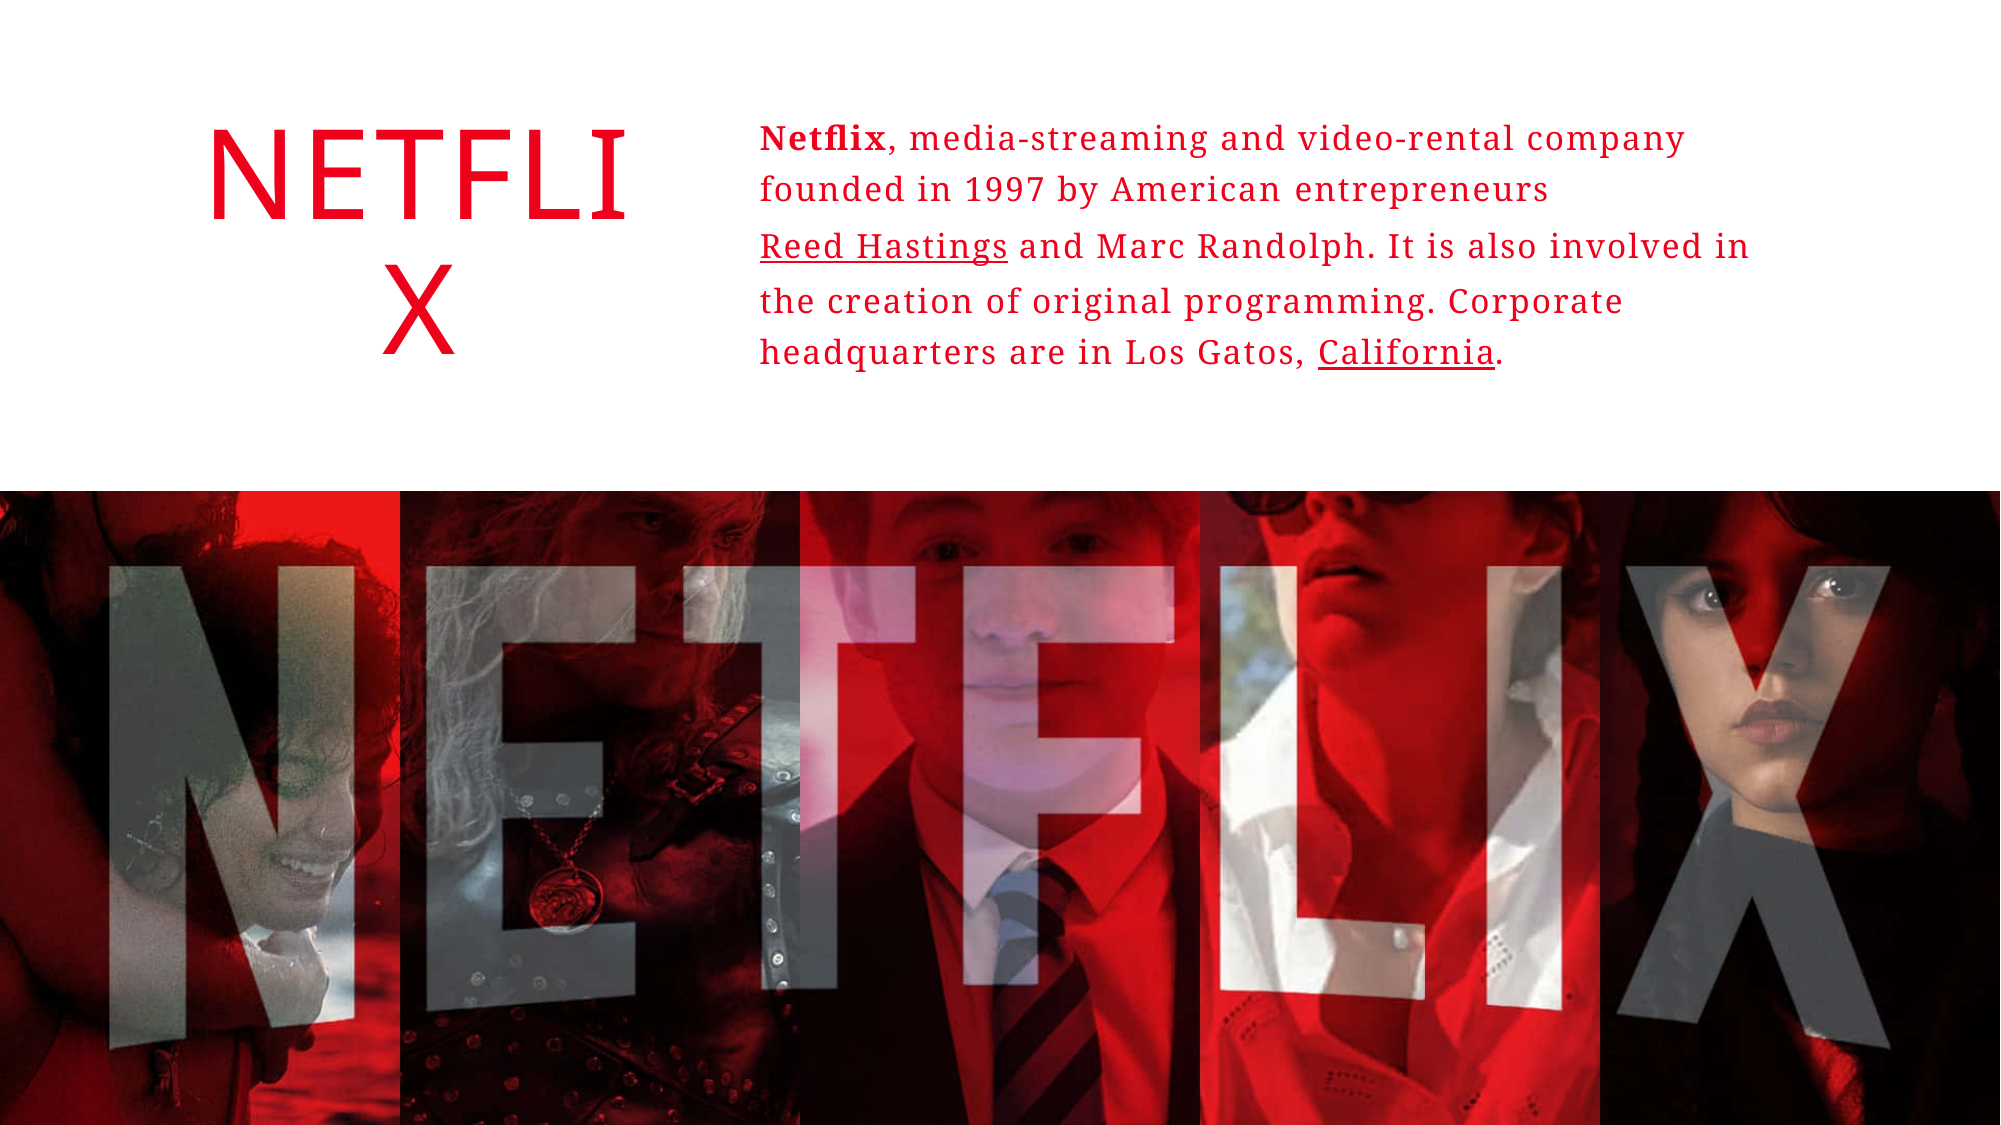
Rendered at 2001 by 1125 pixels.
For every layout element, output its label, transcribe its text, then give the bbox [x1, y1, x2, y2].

list Netflix, media-streaming and video-rental company founded in 1997 by American entrepreneurs Reed Hastings and Marc Randolph. It is also involved in the creation of original programming. Corporate headquarters are in Los Gatos, California. [744, 114, 1820, 370]
title NETFLIX [181, 161, 657, 332]
picture [0, 491, 2000, 1125]
